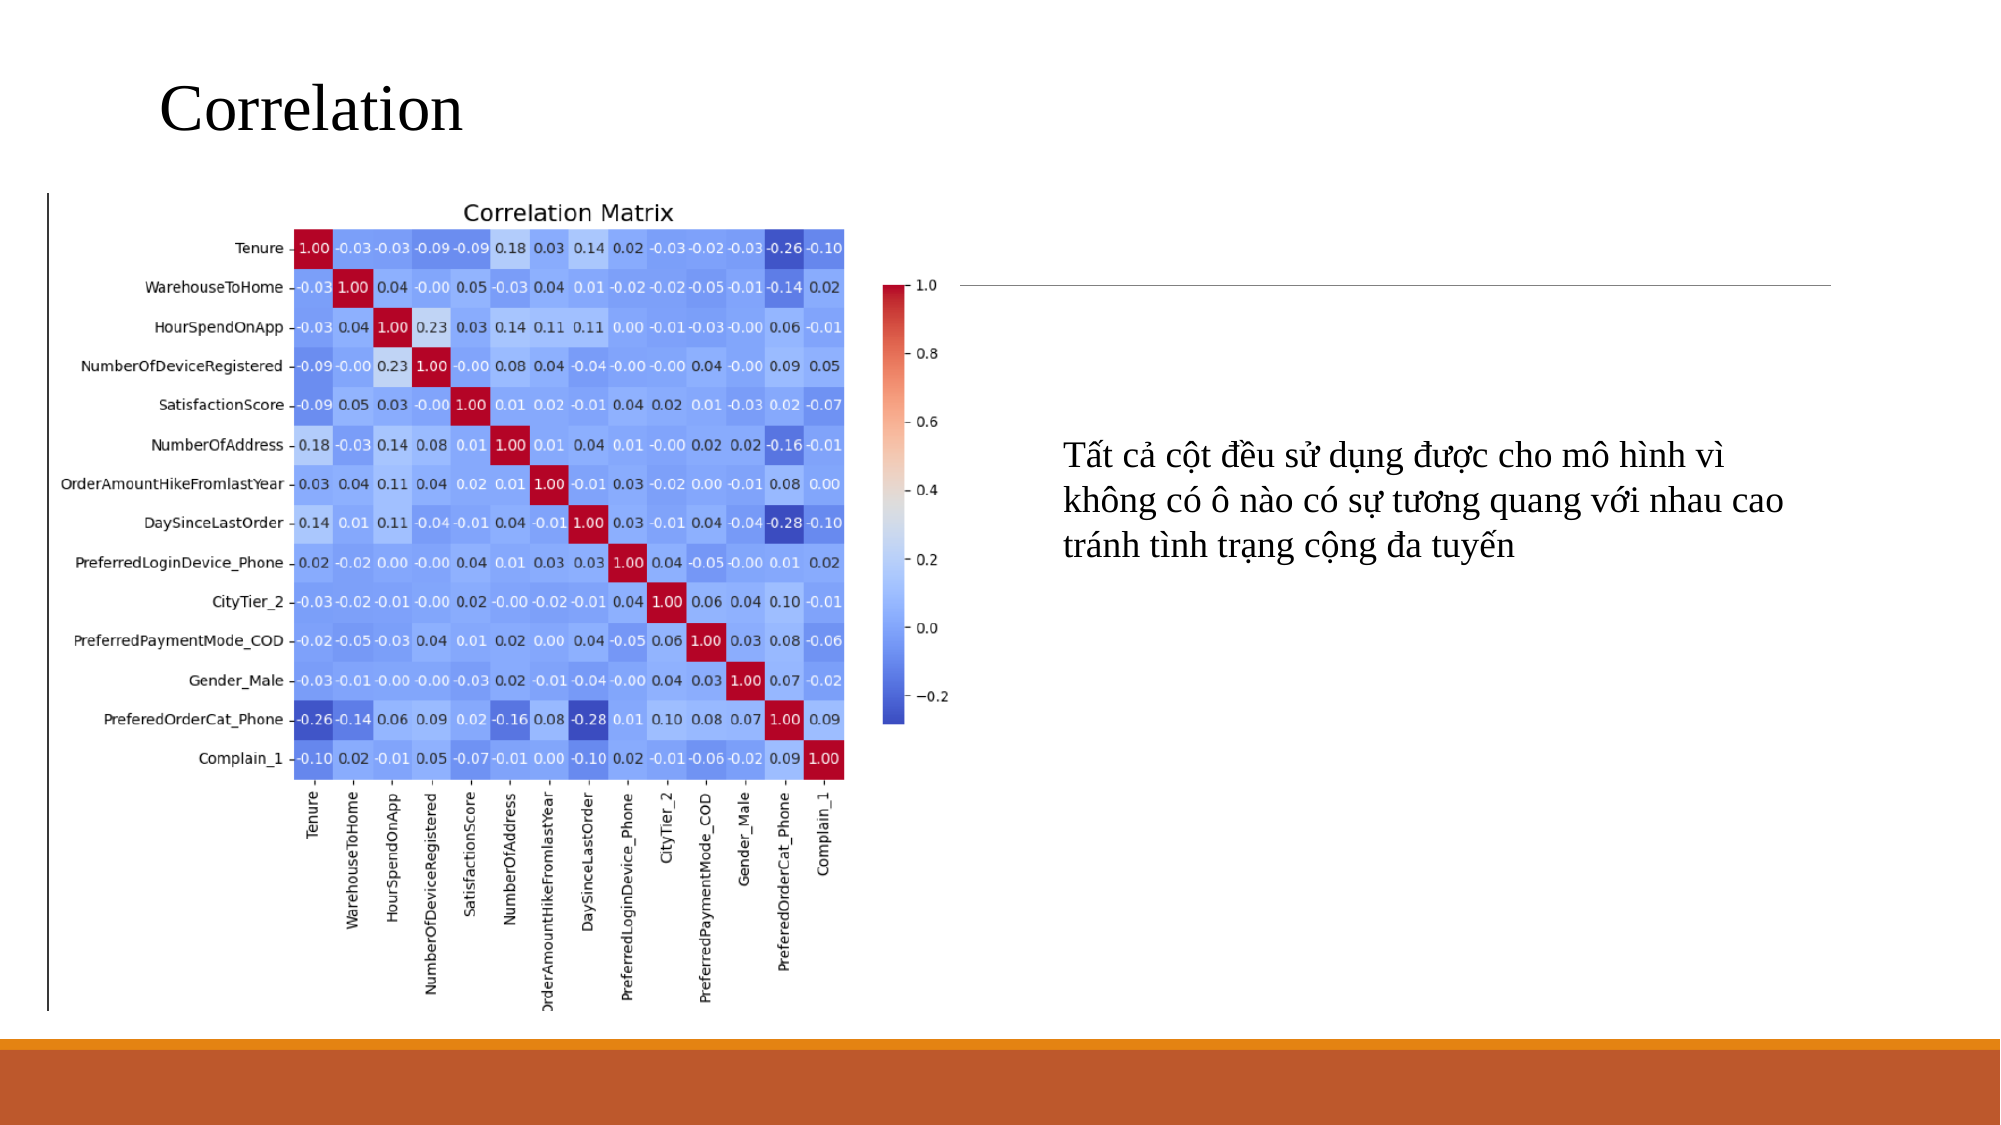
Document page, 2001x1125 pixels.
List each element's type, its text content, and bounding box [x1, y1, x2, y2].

picture [47, 192, 961, 1011]
text_box Correlation [145, 56, 1105, 152]
text_box Tất cả cột đều sử dụng được cho mô hình vì không có ô nào có sự tương quang với nhau cao tránh tình trạng cộng đa tuyến [1048, 422, 1808, 573]
